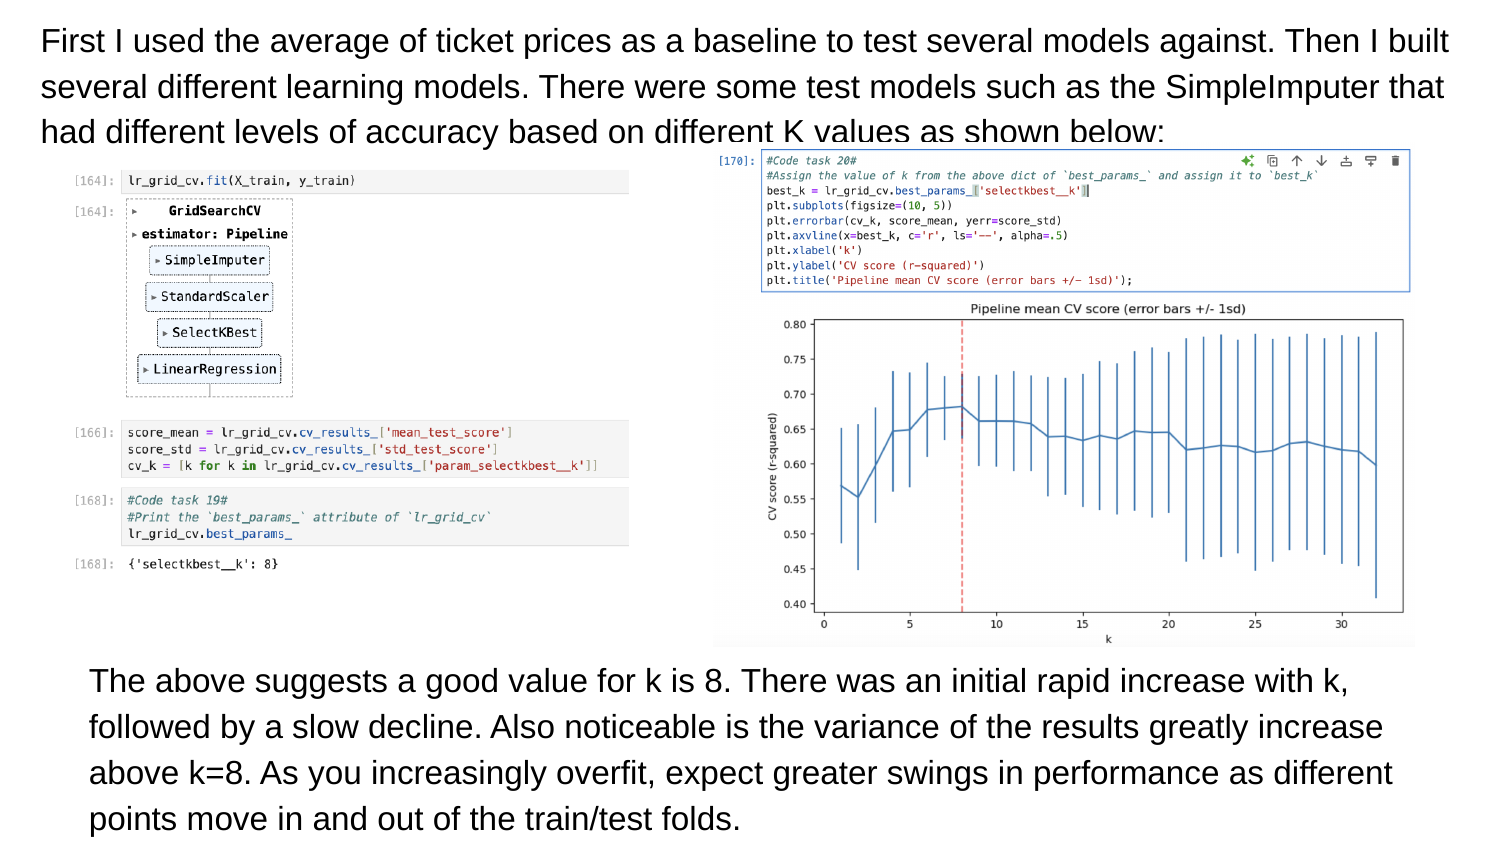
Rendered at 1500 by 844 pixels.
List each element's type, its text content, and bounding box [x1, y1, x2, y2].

title First I used the average of ticket prices as a baseline to test several models against. Then I built several different learning models. There were some test models such as the SimpleImputer that had different levels of accuracy based on different K values as shown below: [25, 0, 1475, 139]
picture [713, 142, 1416, 648]
picture [62, 164, 630, 592]
text_box The above suggests a good value for k is 8. There was an initial rapid increase with k, followed by a slow decline. Also noticeable is the variance of the results greatly increase above k=8. As you increasingly overfit, expect greater swings in performance as different points move in and out of the train/test folds. [73, 638, 1477, 844]
